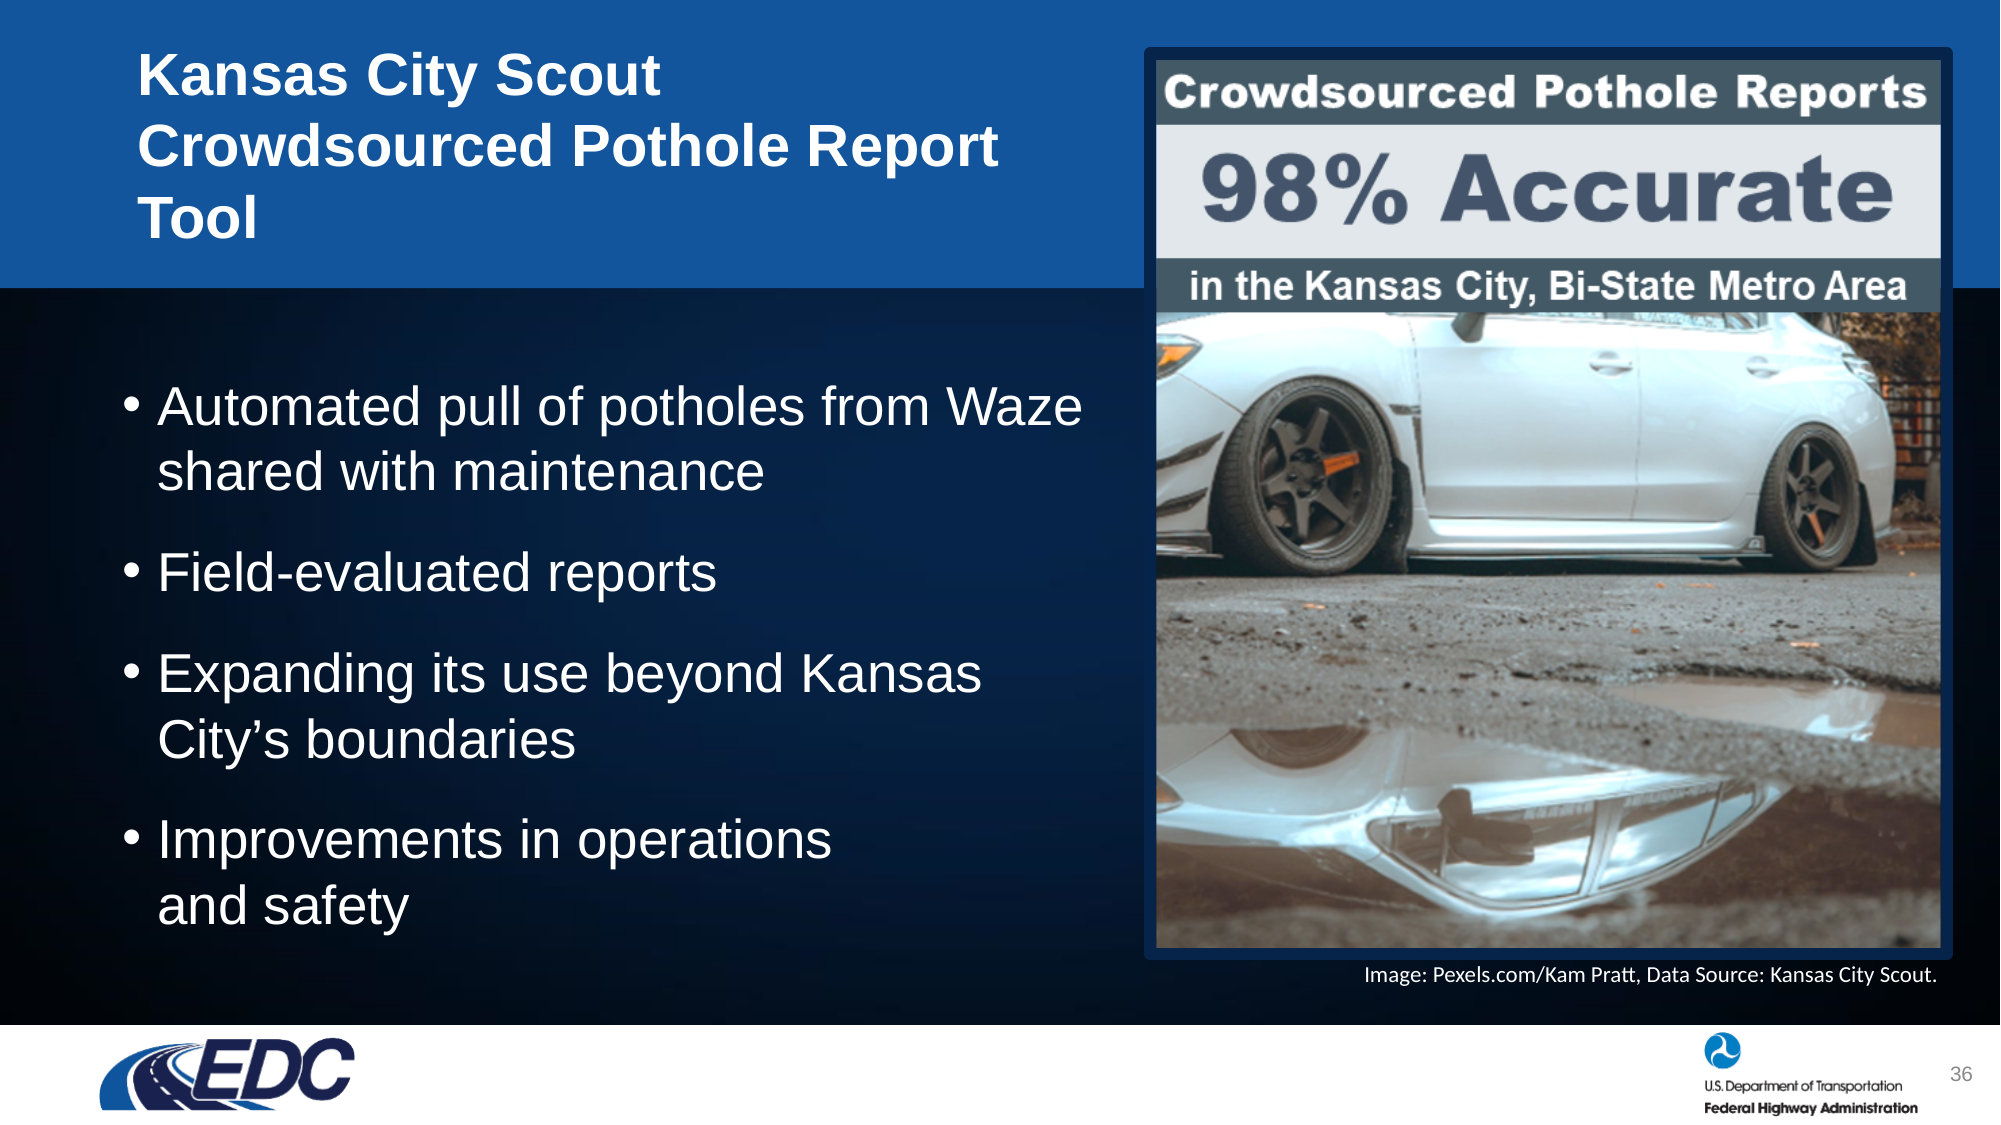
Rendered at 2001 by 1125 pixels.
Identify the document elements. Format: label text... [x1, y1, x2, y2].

picture [1156, 59, 1941, 948]
text_box Image: Pexels.com/Kam Pratt, Data Source: Kansas City Scout. [1349, 952, 1954, 995]
slide_number 36 [1920, 1042, 1988, 1103]
list Automated pull of potholes from Waze shared with maintenance Field-evaluated reports Expanding its use beyond Kansas City’s boundaries Improvements in operations and safety [107, 363, 1141, 948]
title Kansas City Scout Crowdsourced Pothole Report Tool [122, 27, 1098, 259]
picture [97, 1035, 357, 1114]
picture [0, 289, 2000, 1125]
